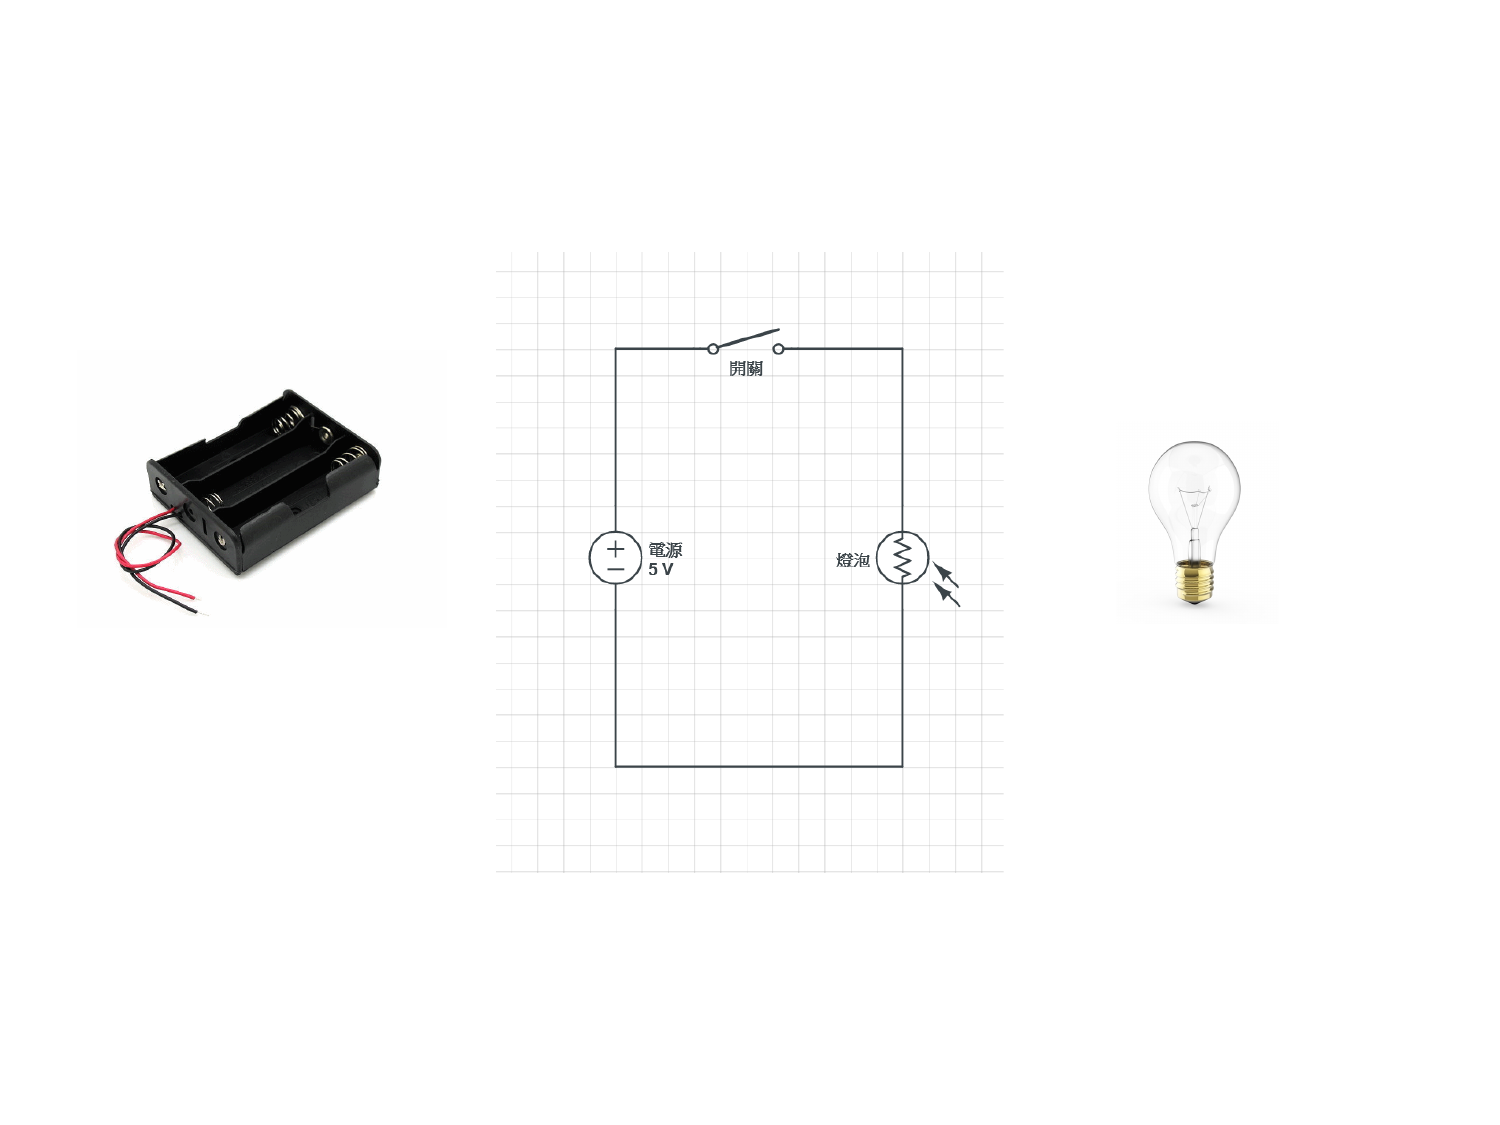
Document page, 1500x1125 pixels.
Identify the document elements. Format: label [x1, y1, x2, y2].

picture [496, 252, 1004, 873]
picture [77, 350, 447, 628]
picture [1116, 418, 1279, 628]
